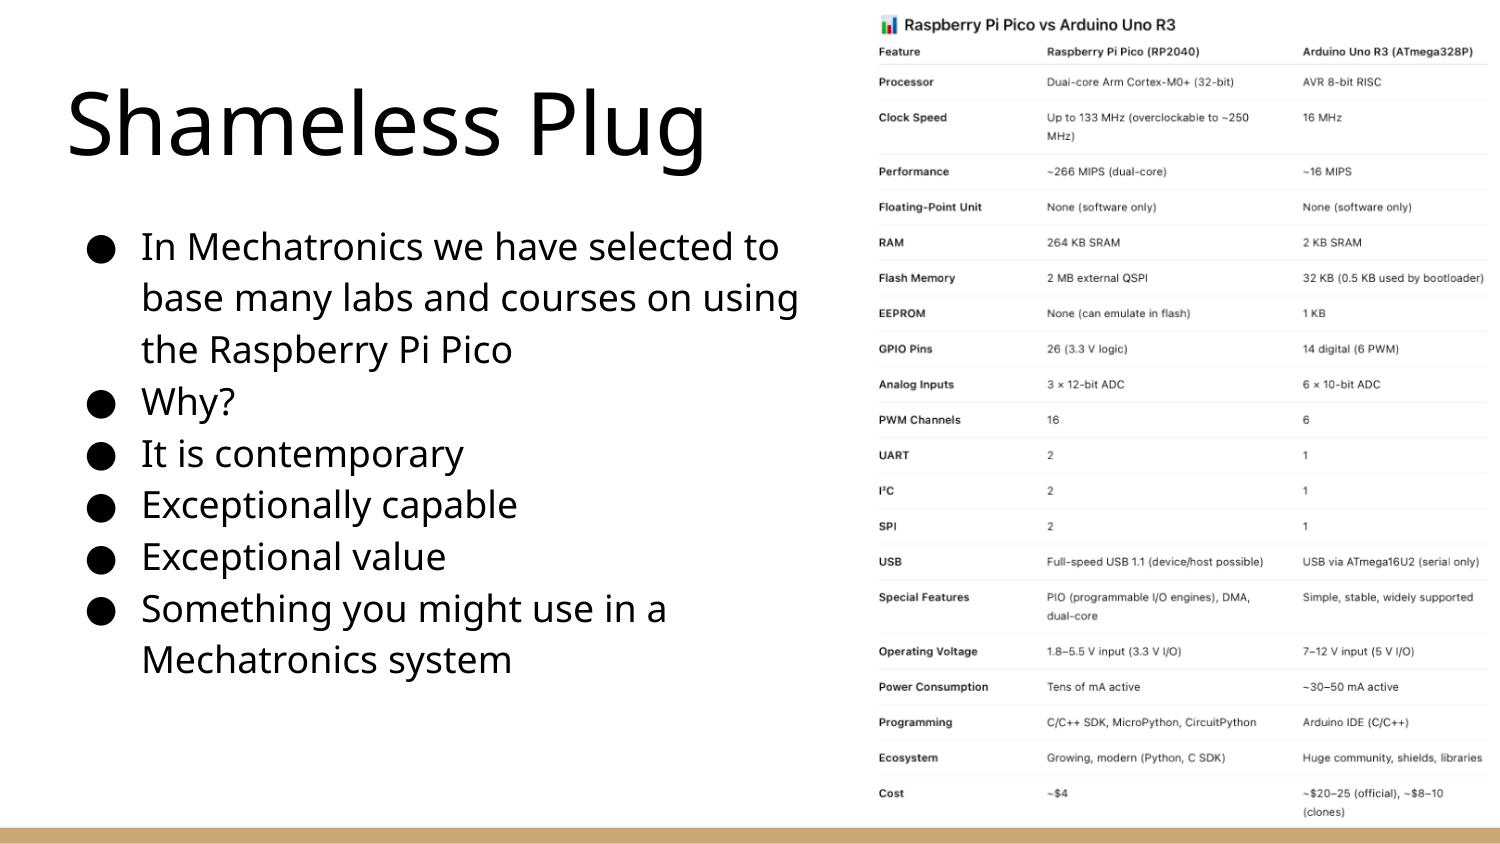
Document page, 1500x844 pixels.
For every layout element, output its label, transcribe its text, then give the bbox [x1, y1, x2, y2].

picture [867, 0, 1500, 828]
list In Mechatronics we have selected to base many labs and courses on using the Raspberry Pi Pico Why? It is contemporary Exceptionally capable Exceptional value Something you might use in a Mechatronics system [51, 200, 862, 752]
title Shameless Plug [51, 51, 862, 189]
